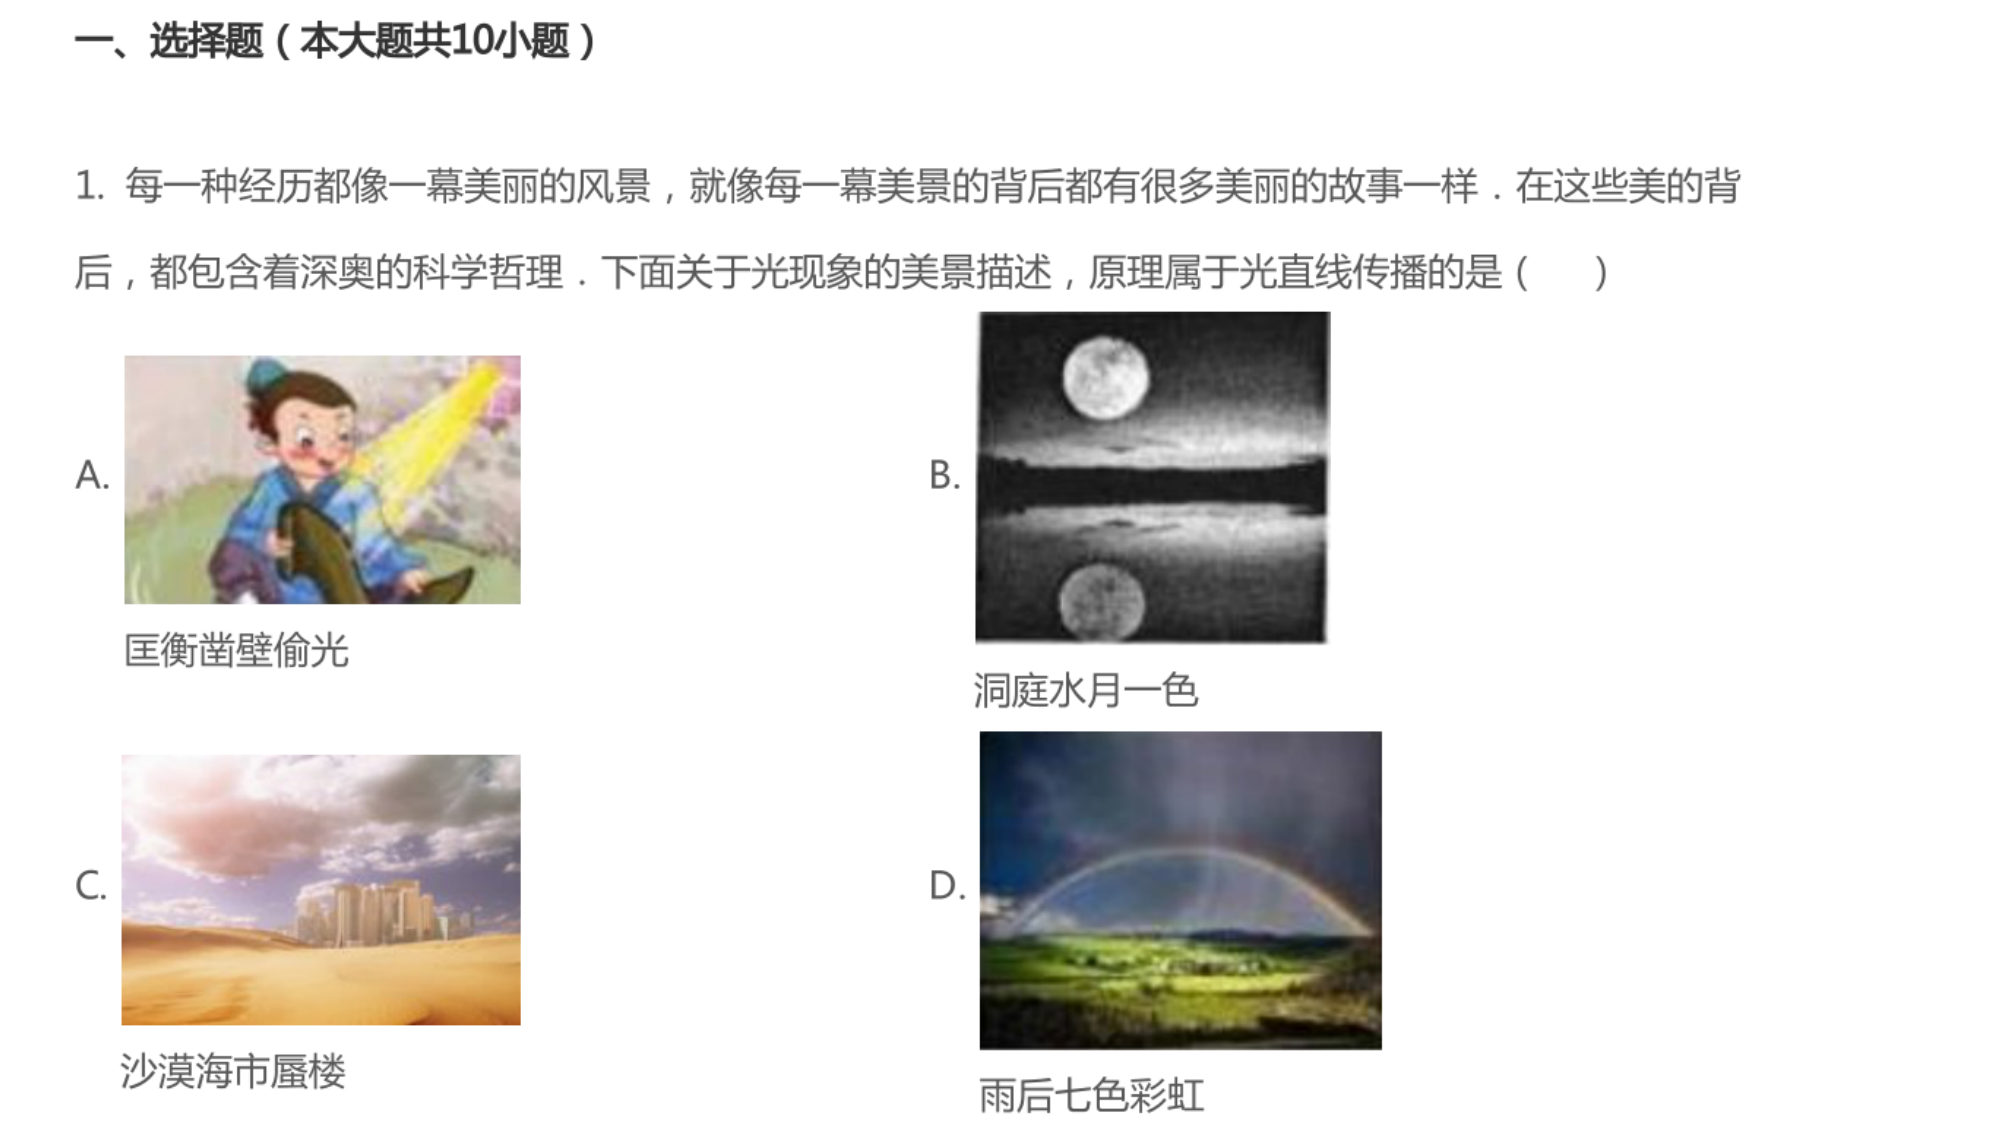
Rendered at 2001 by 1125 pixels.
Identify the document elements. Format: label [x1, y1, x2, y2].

picture [37, 0, 1796, 1125]
